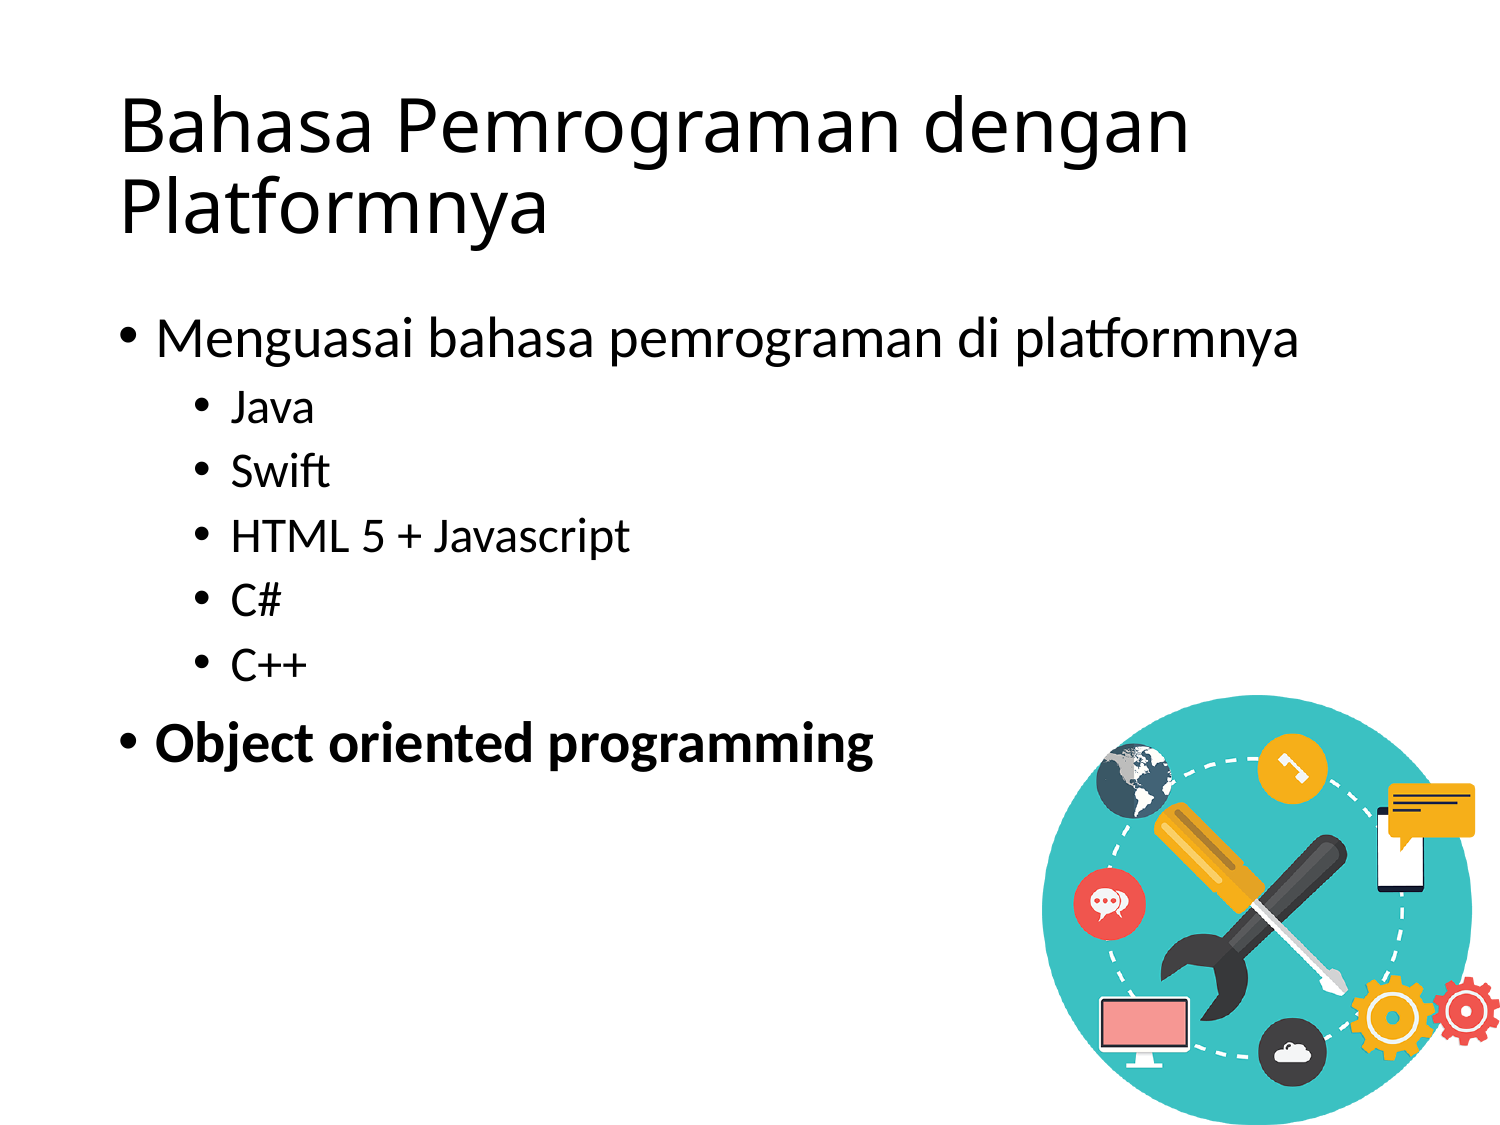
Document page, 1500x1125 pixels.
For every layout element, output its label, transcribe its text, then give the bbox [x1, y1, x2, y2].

title Bahasa Pemrograman dengan Platformnya [103, 59, 1397, 278]
list Menguasai bahasa pemrograman di platformnya Java Swift HTML 5 + Javascript C# C++ Object oriented programming [103, 299, 1397, 1014]
picture [1042, 695, 1500, 1125]
